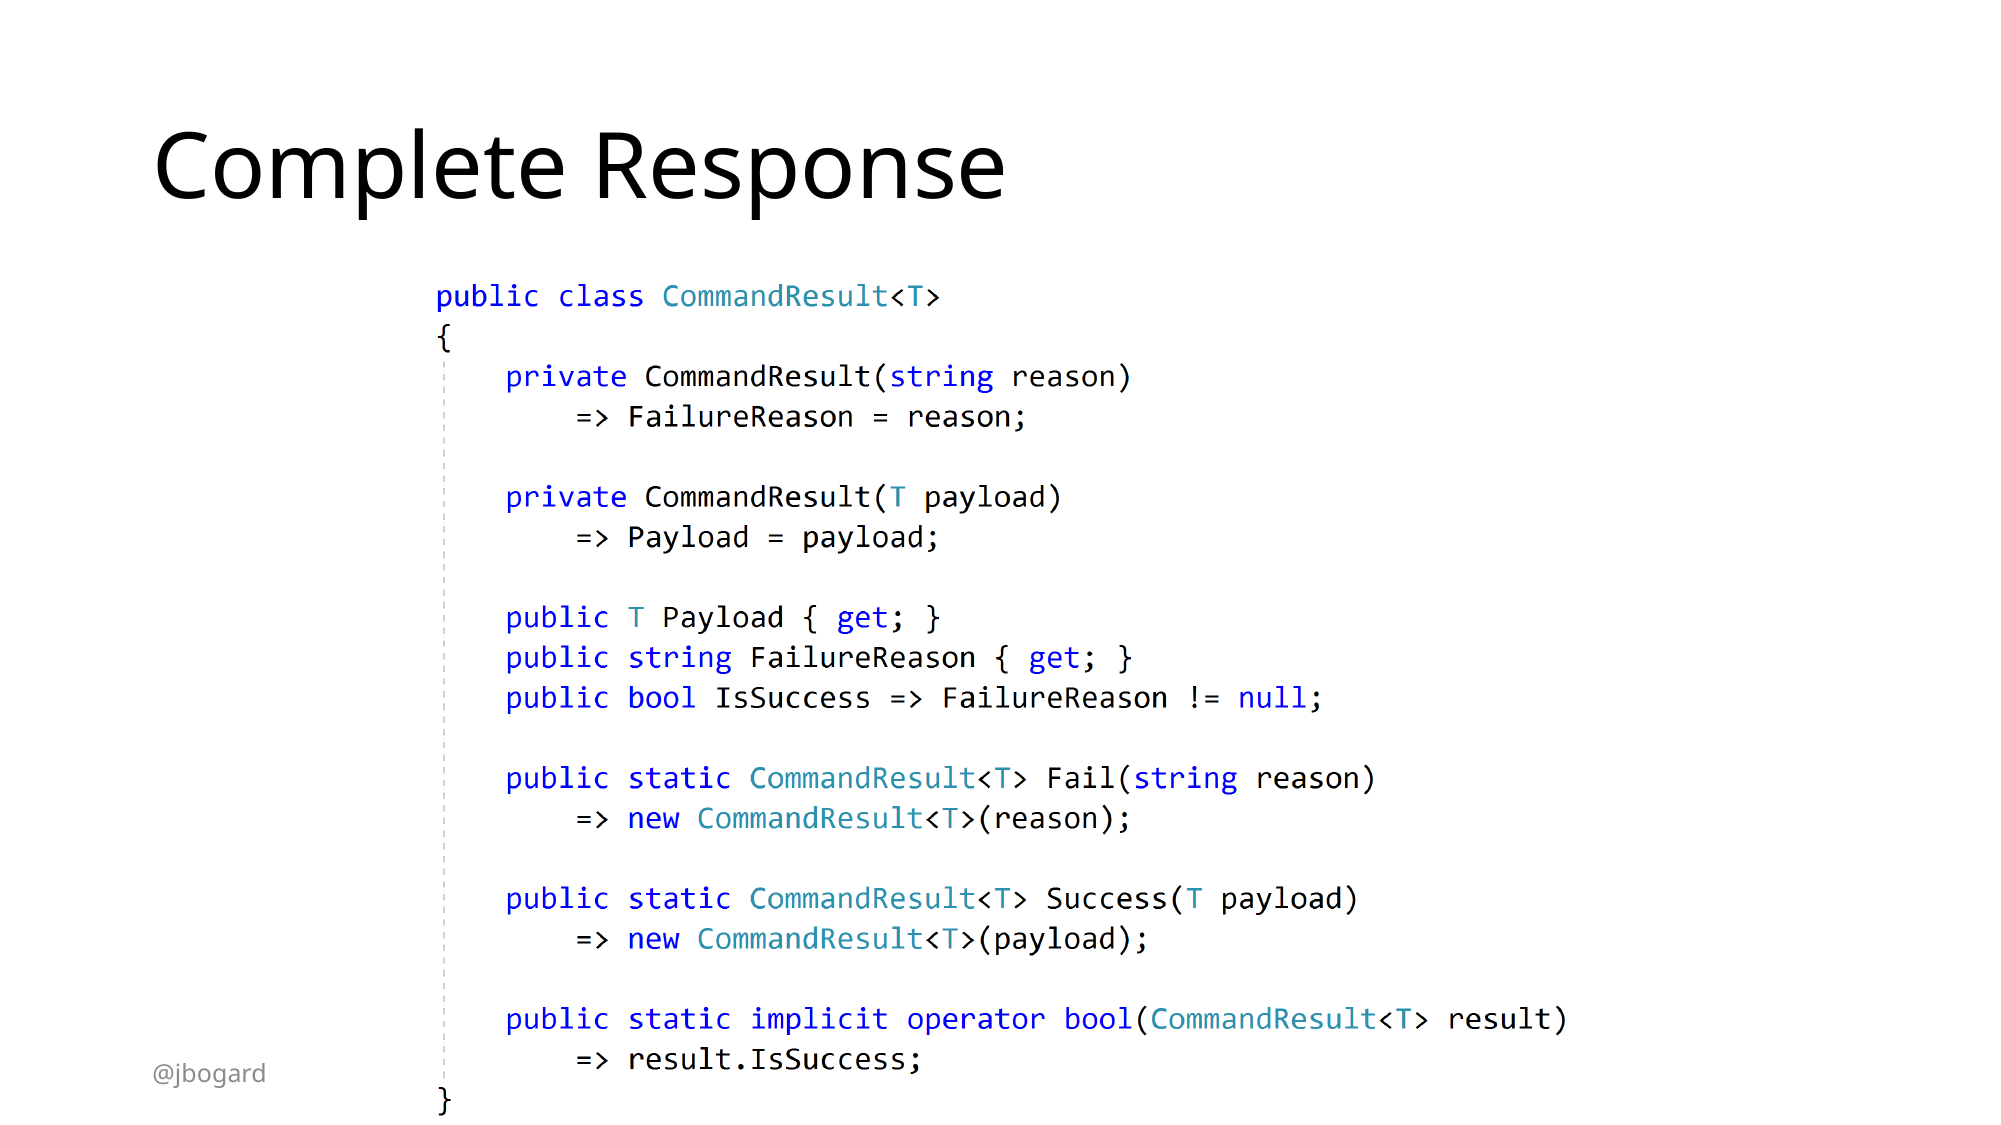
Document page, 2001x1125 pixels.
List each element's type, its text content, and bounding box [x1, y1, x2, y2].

slide_number @jbogard [137, 1042, 430, 1103]
title Complete Response [137, 59, 1863, 278]
picture [430, 277, 1569, 1123]
